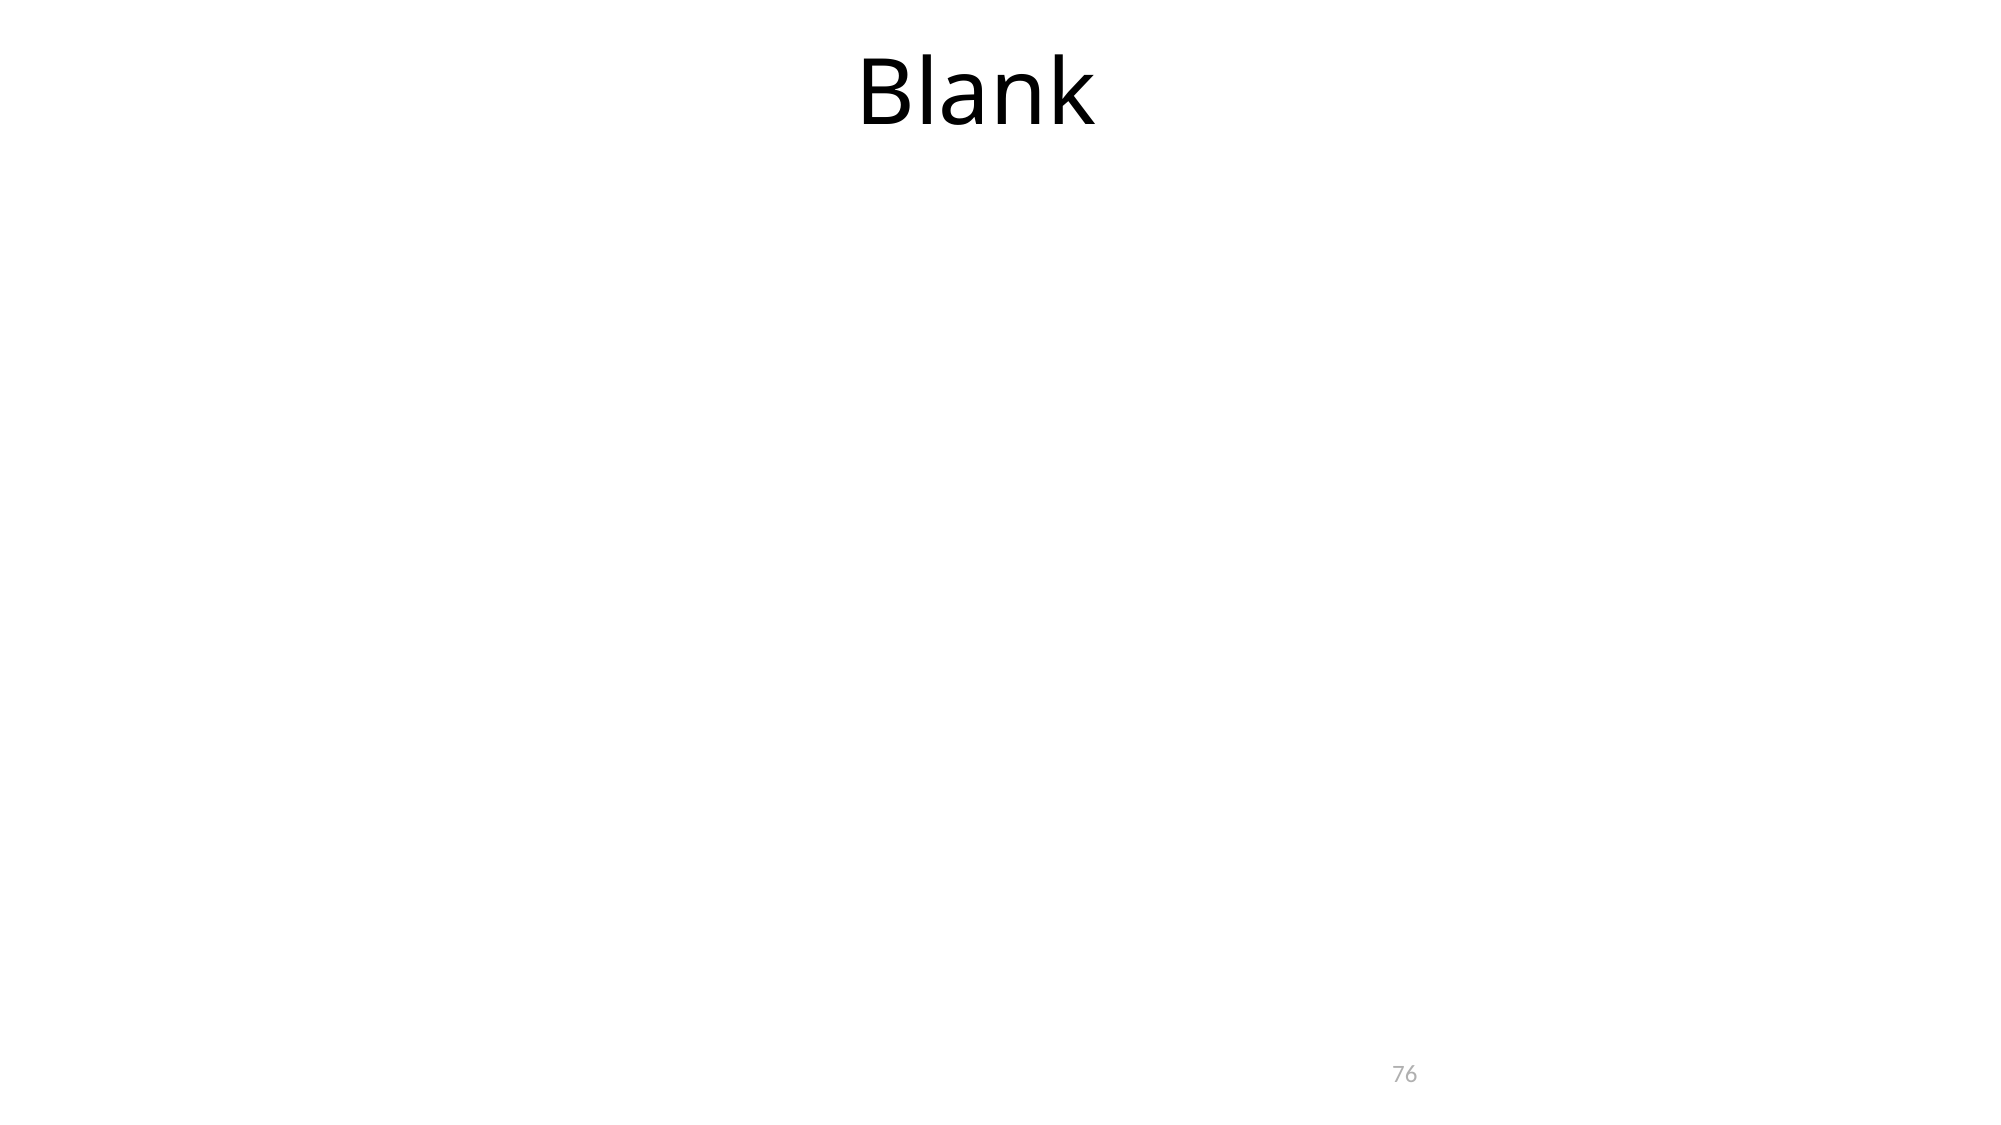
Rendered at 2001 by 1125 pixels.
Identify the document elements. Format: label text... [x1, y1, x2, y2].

text_box Blank [30, 25, 1922, 151]
slide_number 76 [1074, 738, 1425, 1125]
